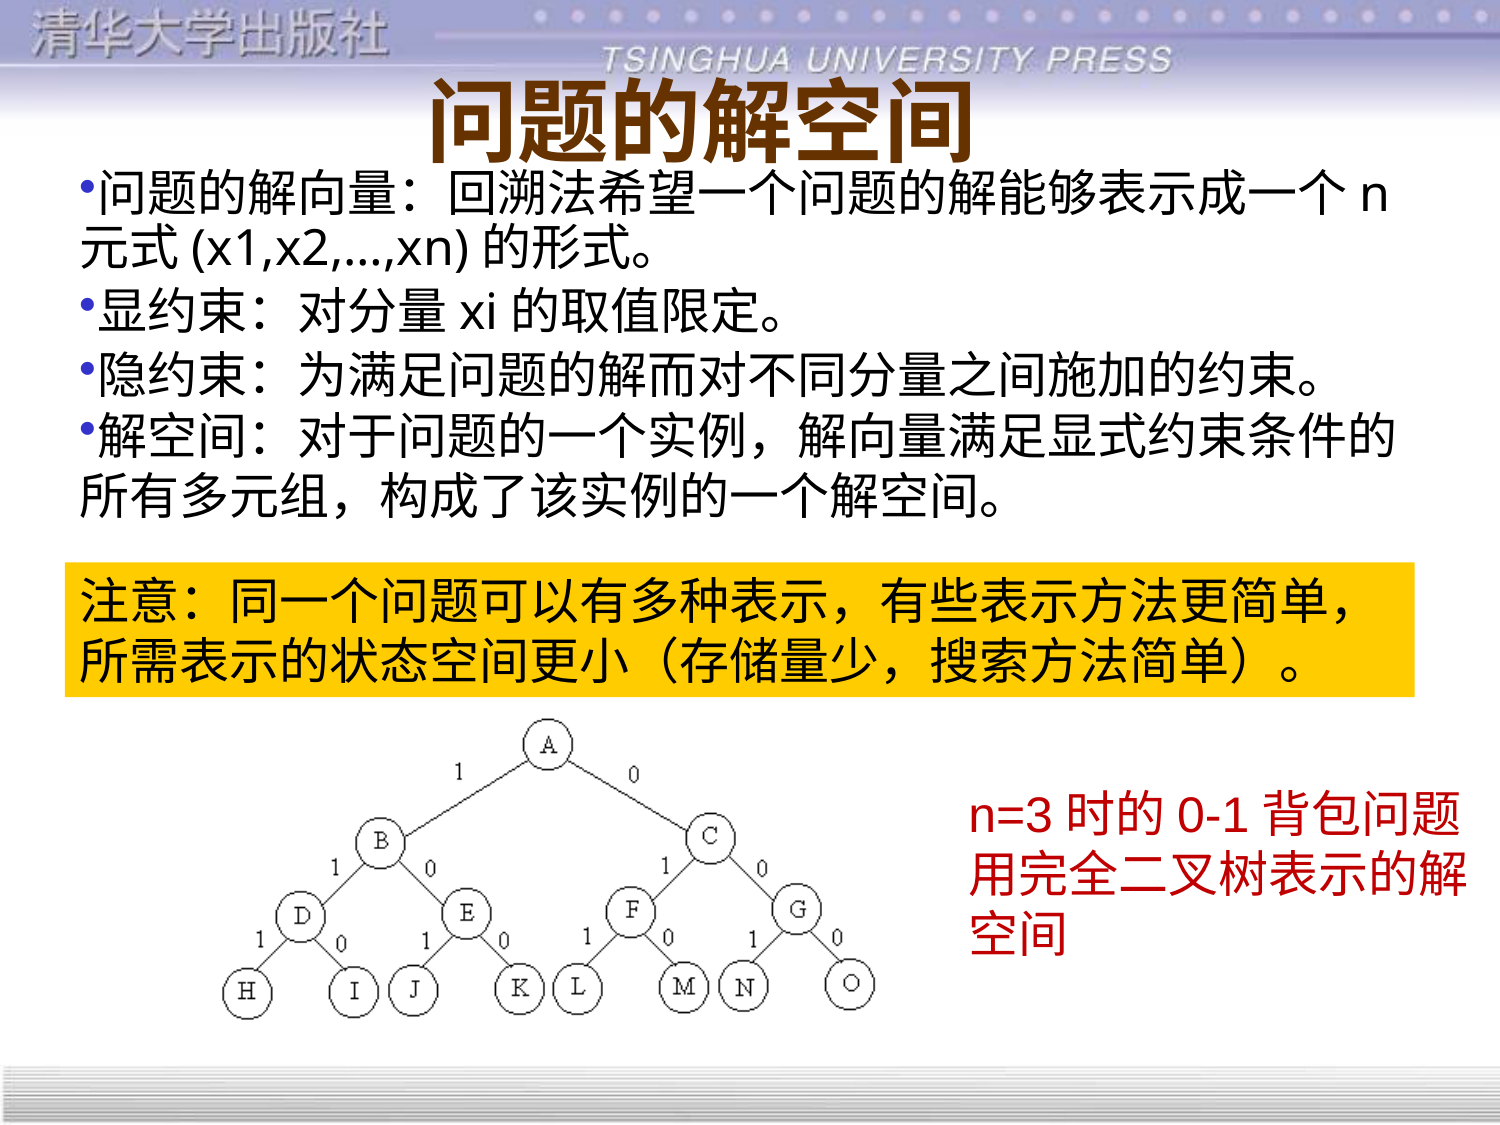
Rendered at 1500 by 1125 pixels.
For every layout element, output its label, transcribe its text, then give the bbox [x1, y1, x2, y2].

text_box 注意：同一个问题可以有多种表示，有些表示方法更简单，所需表示的状态空间更小（存储量少，搜索方法简单）。 [64, 562, 1415, 698]
text_box 问题的解向量：回溯法希望一个问题的解能够表示成一个n元式(x1,x2,…,xn)的形式。 显约束：对分量xi的取值限定。 隐约束：为满足问题的解而对不同分量之间施加的约束。 解空间：对于问题的一个实例，解向量满足显式约束条件的所有多元组，构成了该实例的一个解空间。 [64, 160, 1424, 532]
title 问题的解空间 [25, 77, 1379, 161]
text_box n=3时的0-1背包问题用完全二叉树表示的解空间 [953, 774, 1498, 970]
picture [0, 0, 1500, 1125]
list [218, 697, 883, 1034]
